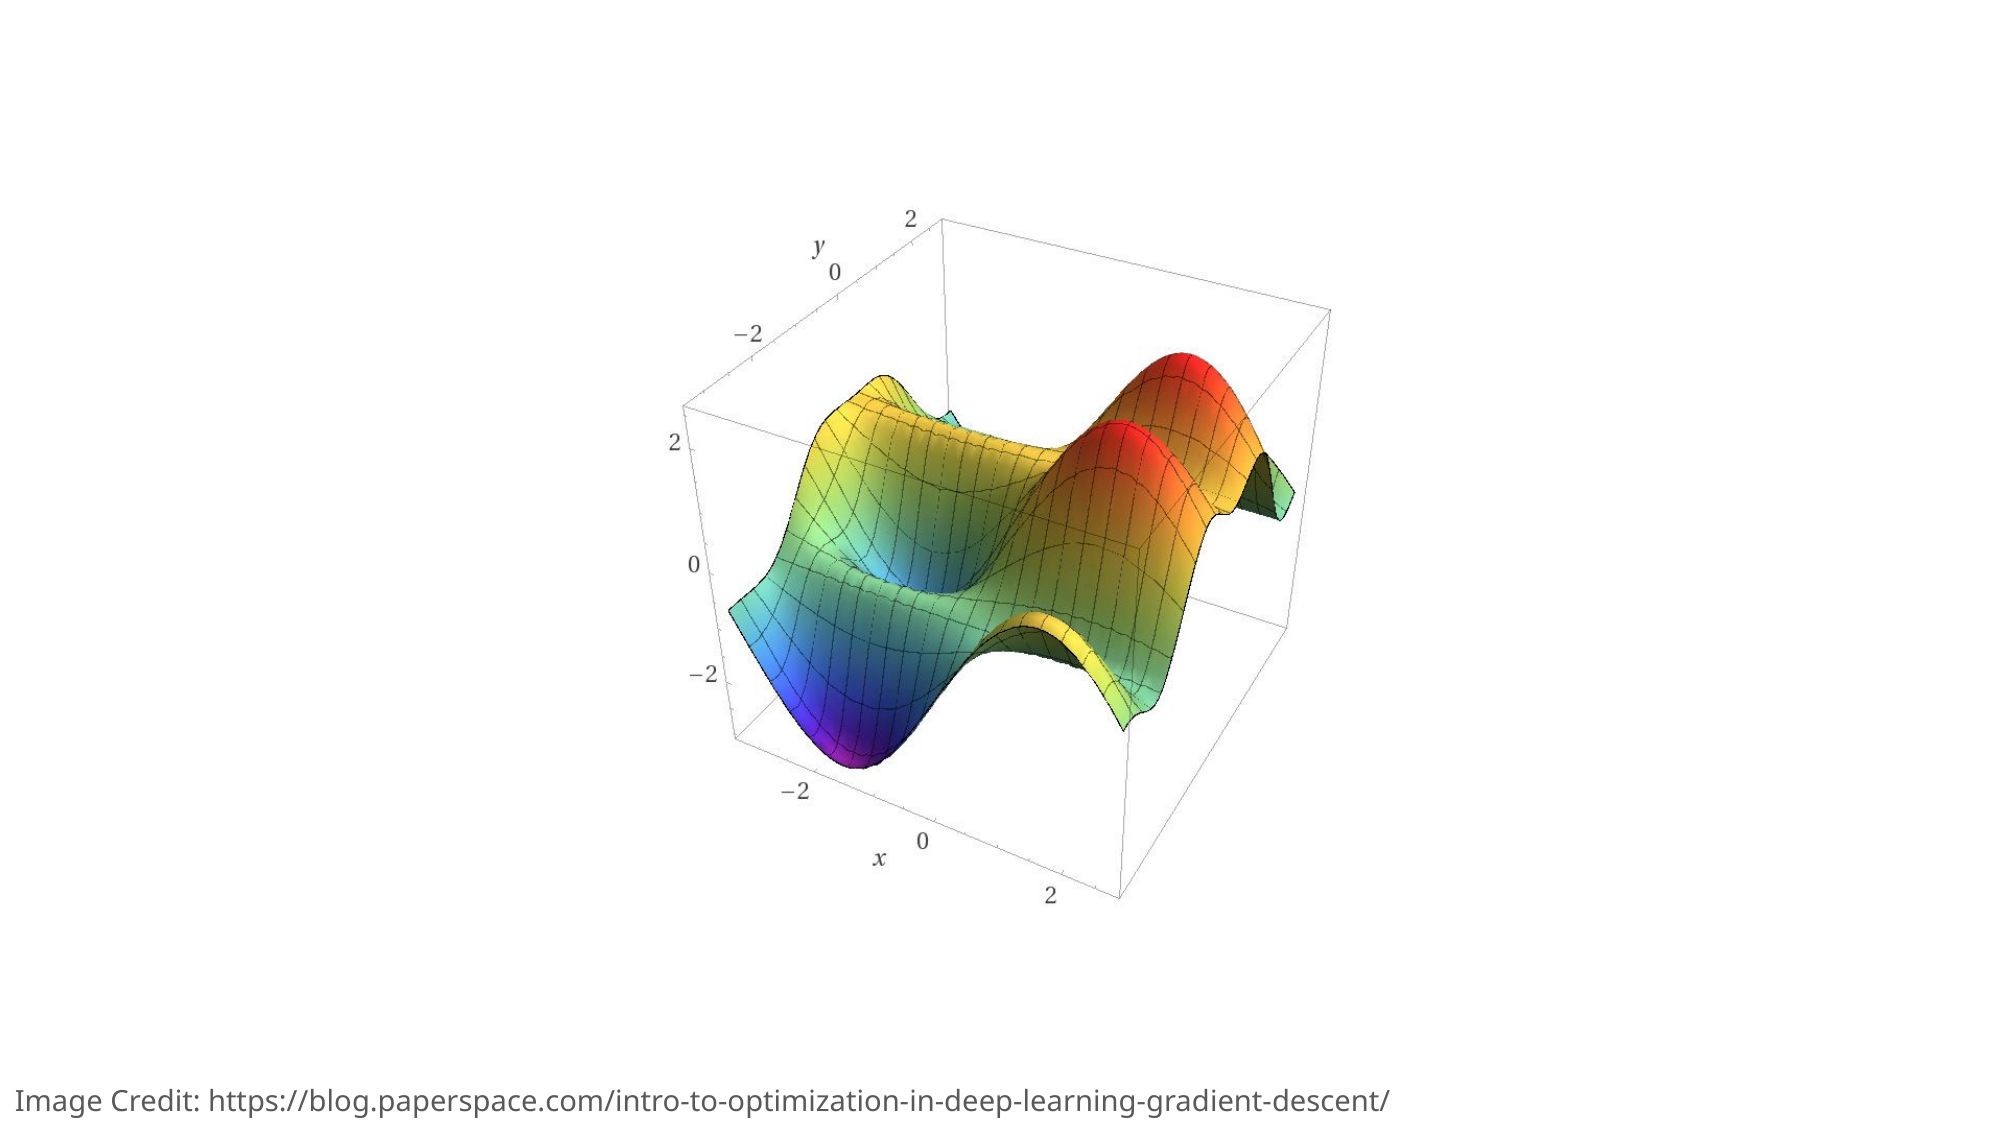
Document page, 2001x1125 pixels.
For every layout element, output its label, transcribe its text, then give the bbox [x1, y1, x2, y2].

text_box Image Credit: https://blog.paperspace.com/intro-to-optimization-in-deep-learning-gradient-descent/ [0, 1074, 2000, 1125]
picture [647, 206, 1353, 919]
